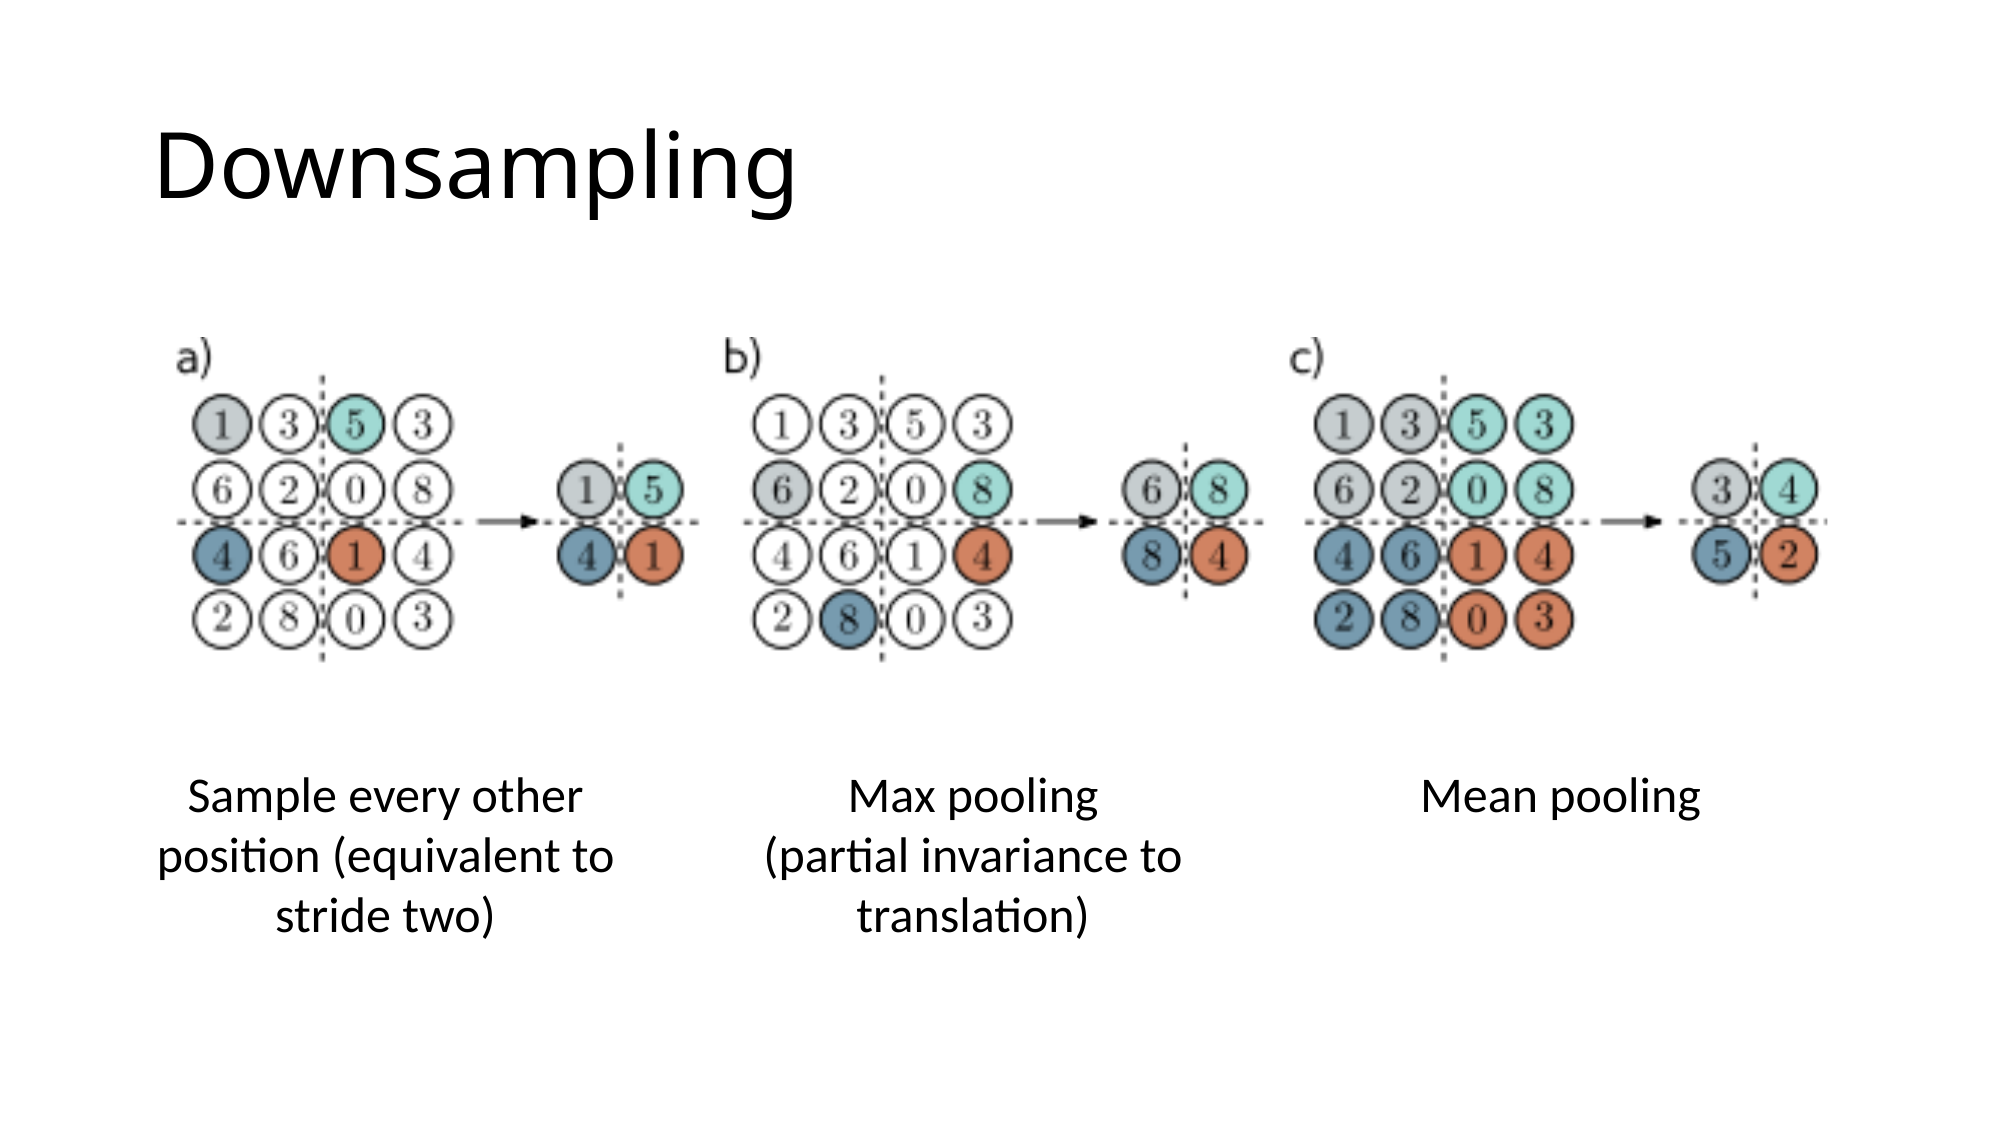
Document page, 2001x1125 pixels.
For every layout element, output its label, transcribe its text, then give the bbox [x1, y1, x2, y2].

picture [172, 337, 1828, 666]
text_box Max pooling (partial invariance to translation) [724, 755, 1222, 951]
title Downsampling [137, 59, 1863, 278]
text_box Sample every other position (equivalent to stride two) [137, 755, 634, 951]
text_box Mean pooling [1312, 755, 1809, 831]
